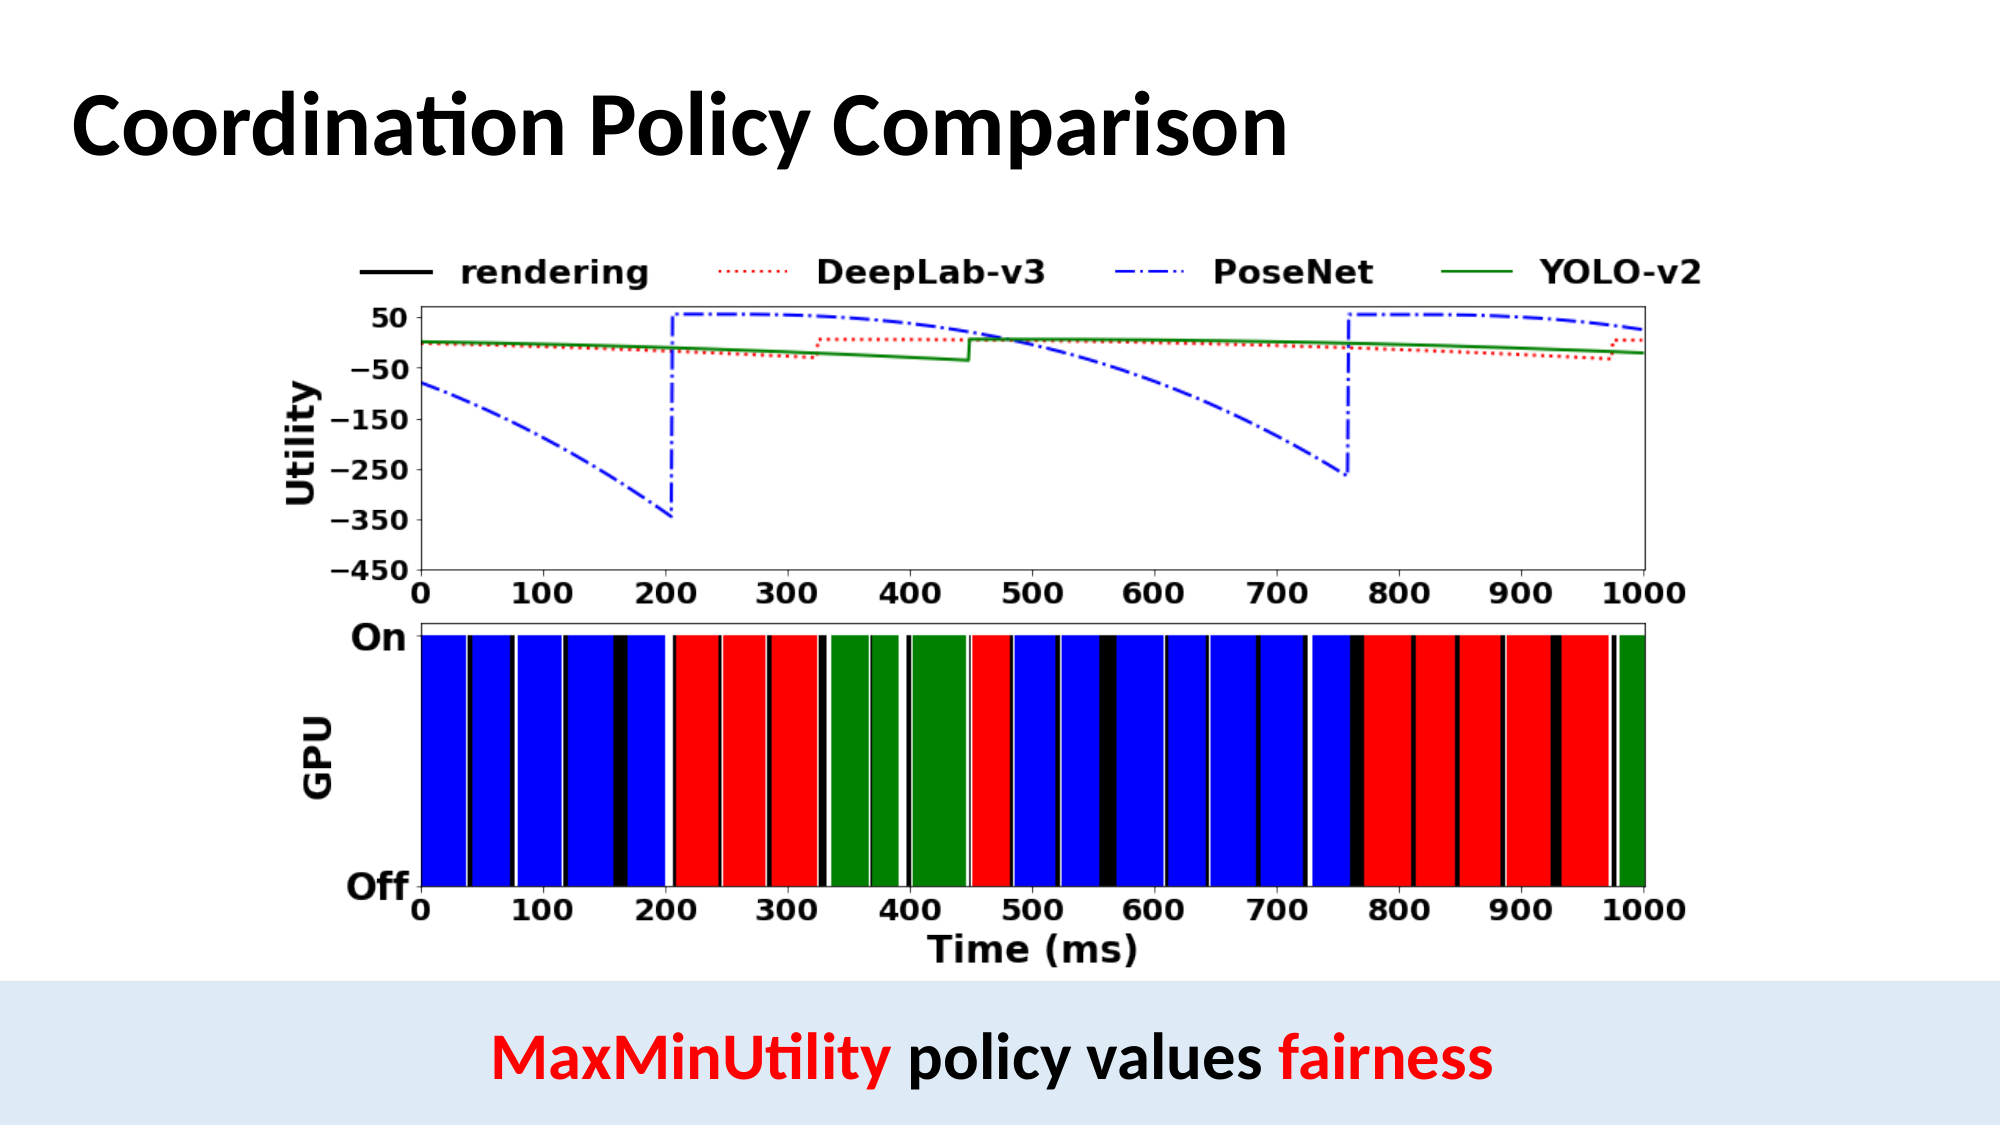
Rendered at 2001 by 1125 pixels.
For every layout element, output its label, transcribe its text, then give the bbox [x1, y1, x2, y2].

picture [272, 234, 1728, 982]
title Coordination Policy Comparison [57, 60, 1957, 174]
slide_number 26 [1416, 1065, 1973, 1125]
text_box MaxMinUtility policy values fairness [0, 980, 2000, 1125]
